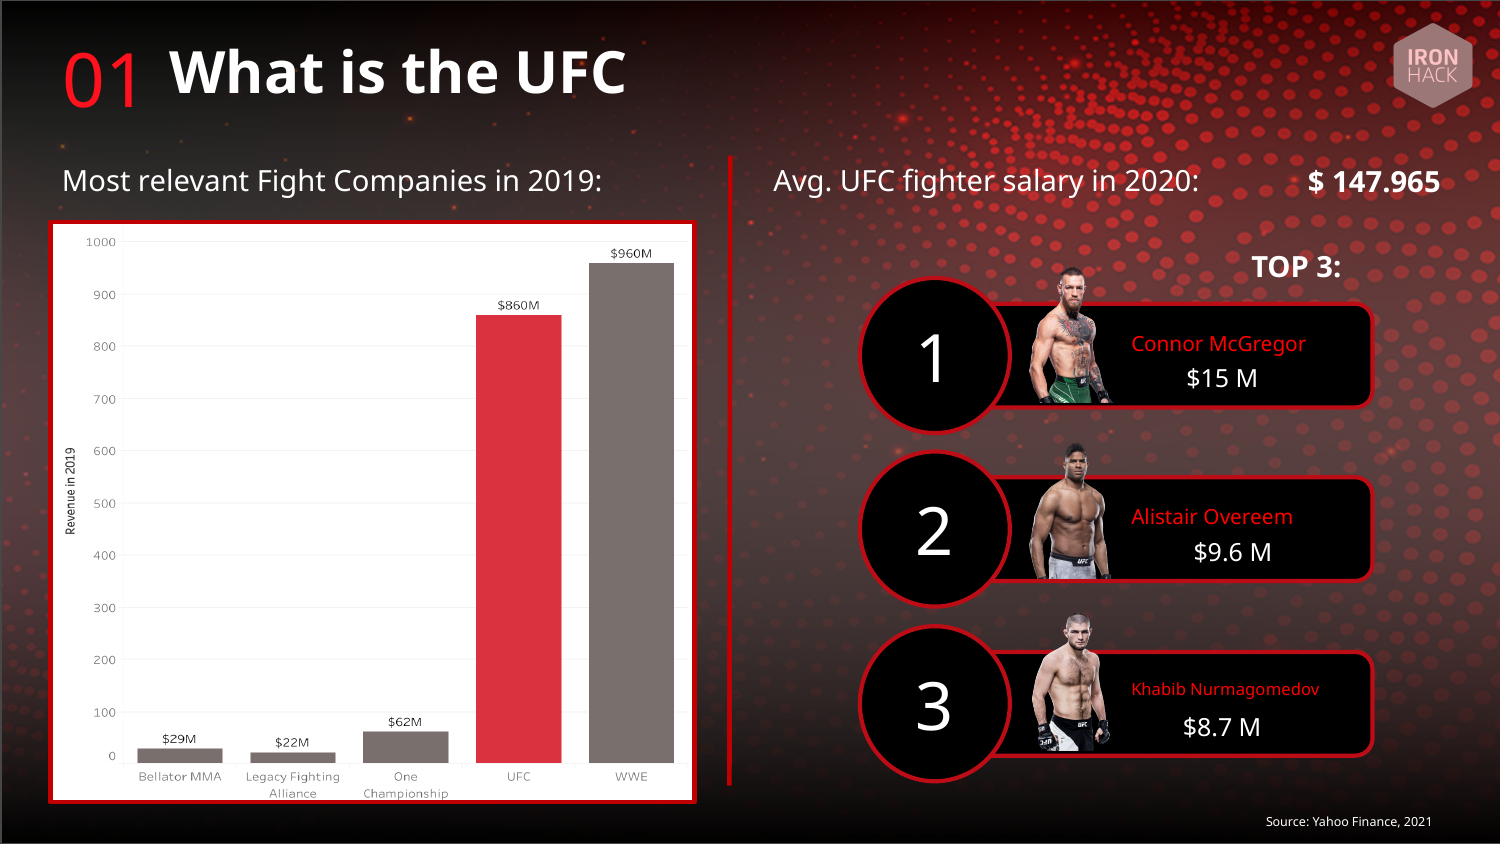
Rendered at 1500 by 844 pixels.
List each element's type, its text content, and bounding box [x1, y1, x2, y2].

title What is the UFC [154, 3, 1345, 138]
text_box Avg. UFC fighter salary in 2020: [758, 155, 1346, 206]
text_box Most relevant Fight Companies in 2019: [46, 155, 726, 206]
text_box Source: Yahoo Finance, 2021 [1251, 806, 1488, 837]
text_box TOP 3: [1236, 240, 1422, 268]
text_box 01 [19, 41, 154, 138]
text_box $ 147.965 [1292, 156, 1495, 206]
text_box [859, 265, 1417, 782]
picture [52, 224, 693, 801]
picture [2, 1, 1500, 111]
